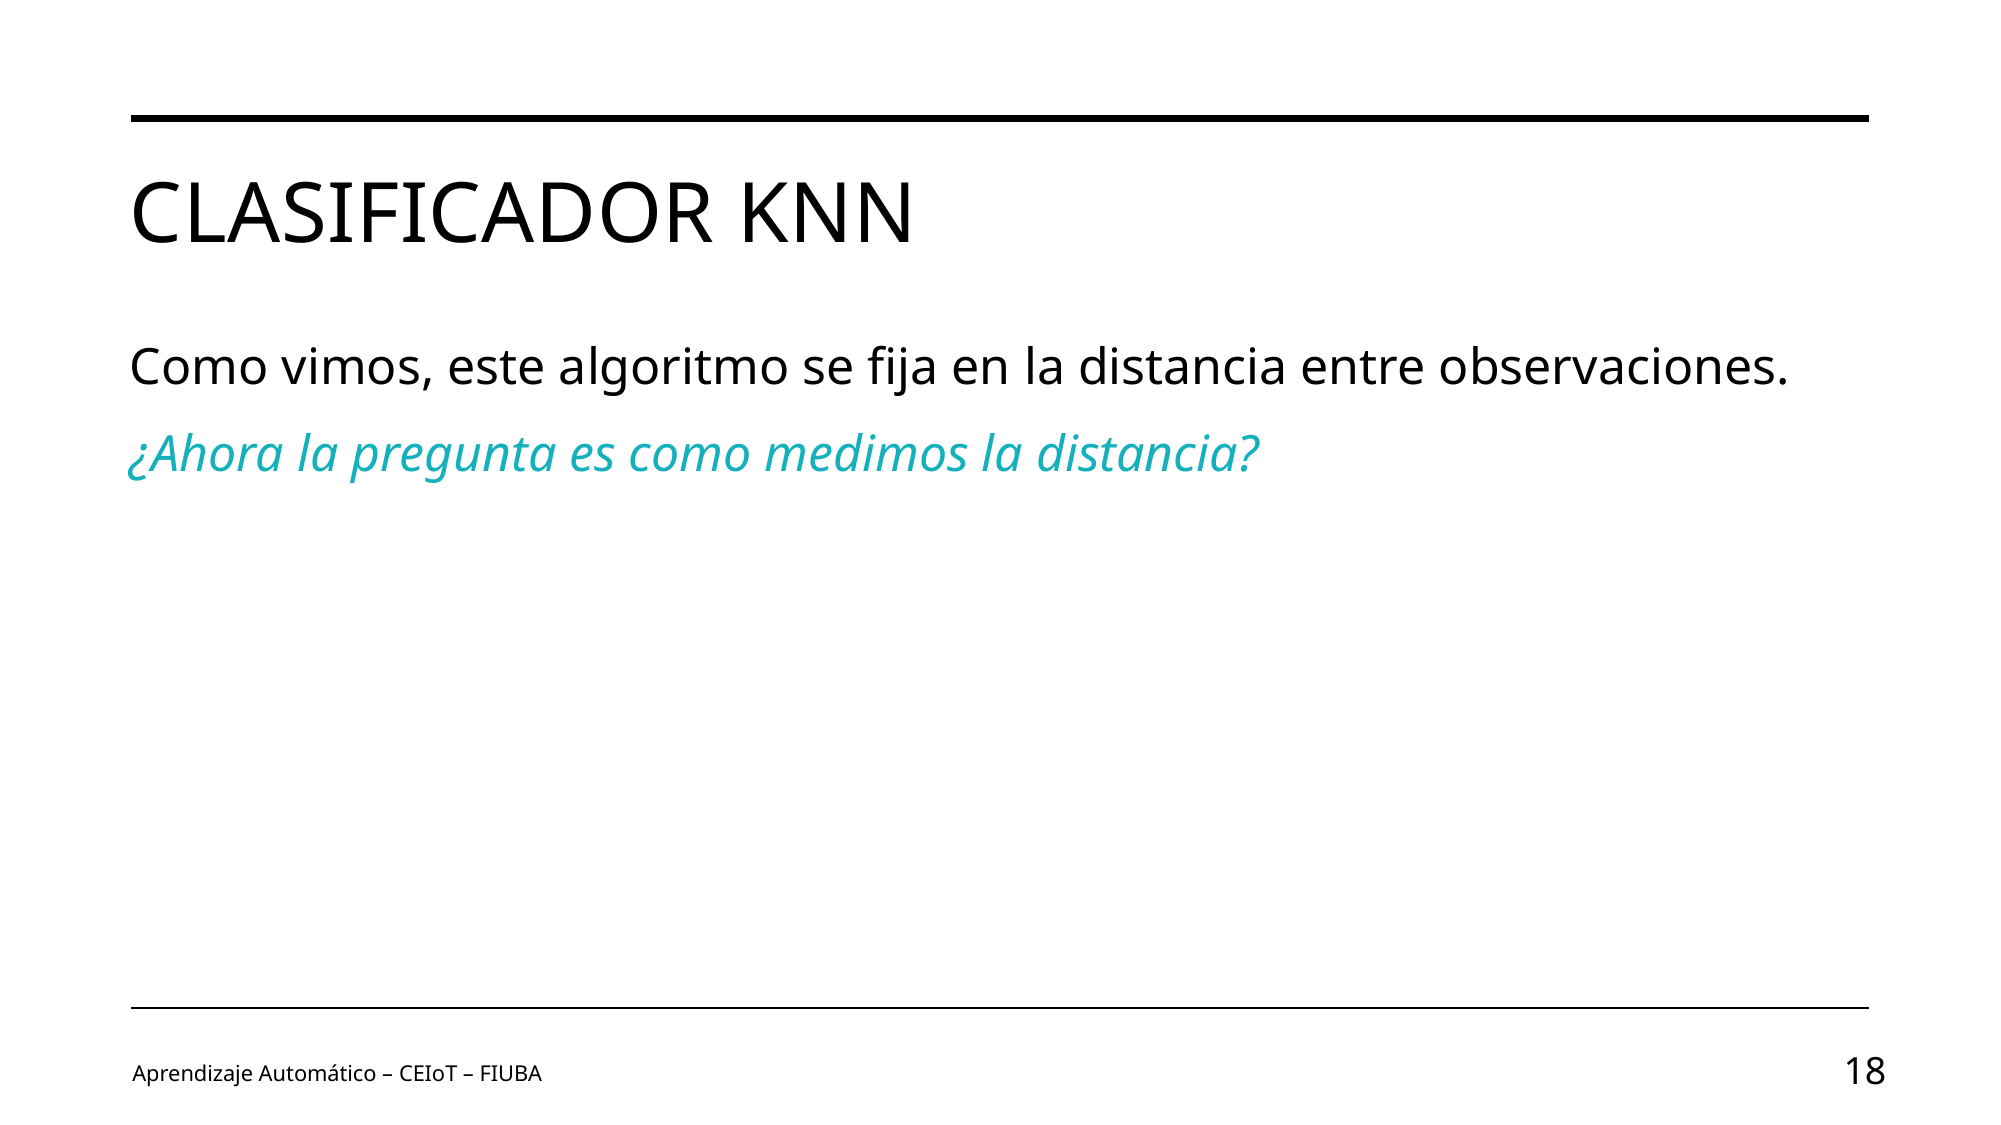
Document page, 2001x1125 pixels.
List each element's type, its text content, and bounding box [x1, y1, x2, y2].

title Clasificador Knn [114, 151, 1869, 290]
footer Aprendizaje Automático – CEIoT – FIUBA [117, 1042, 862, 1103]
slide_number 18 [1791, 1042, 1902, 1103]
list Como vimos, este algoritmo se fija en la distancia entre observaciones. ¿Ahora la pregunta es como medimos la distancia? [114, 321, 1869, 973]
